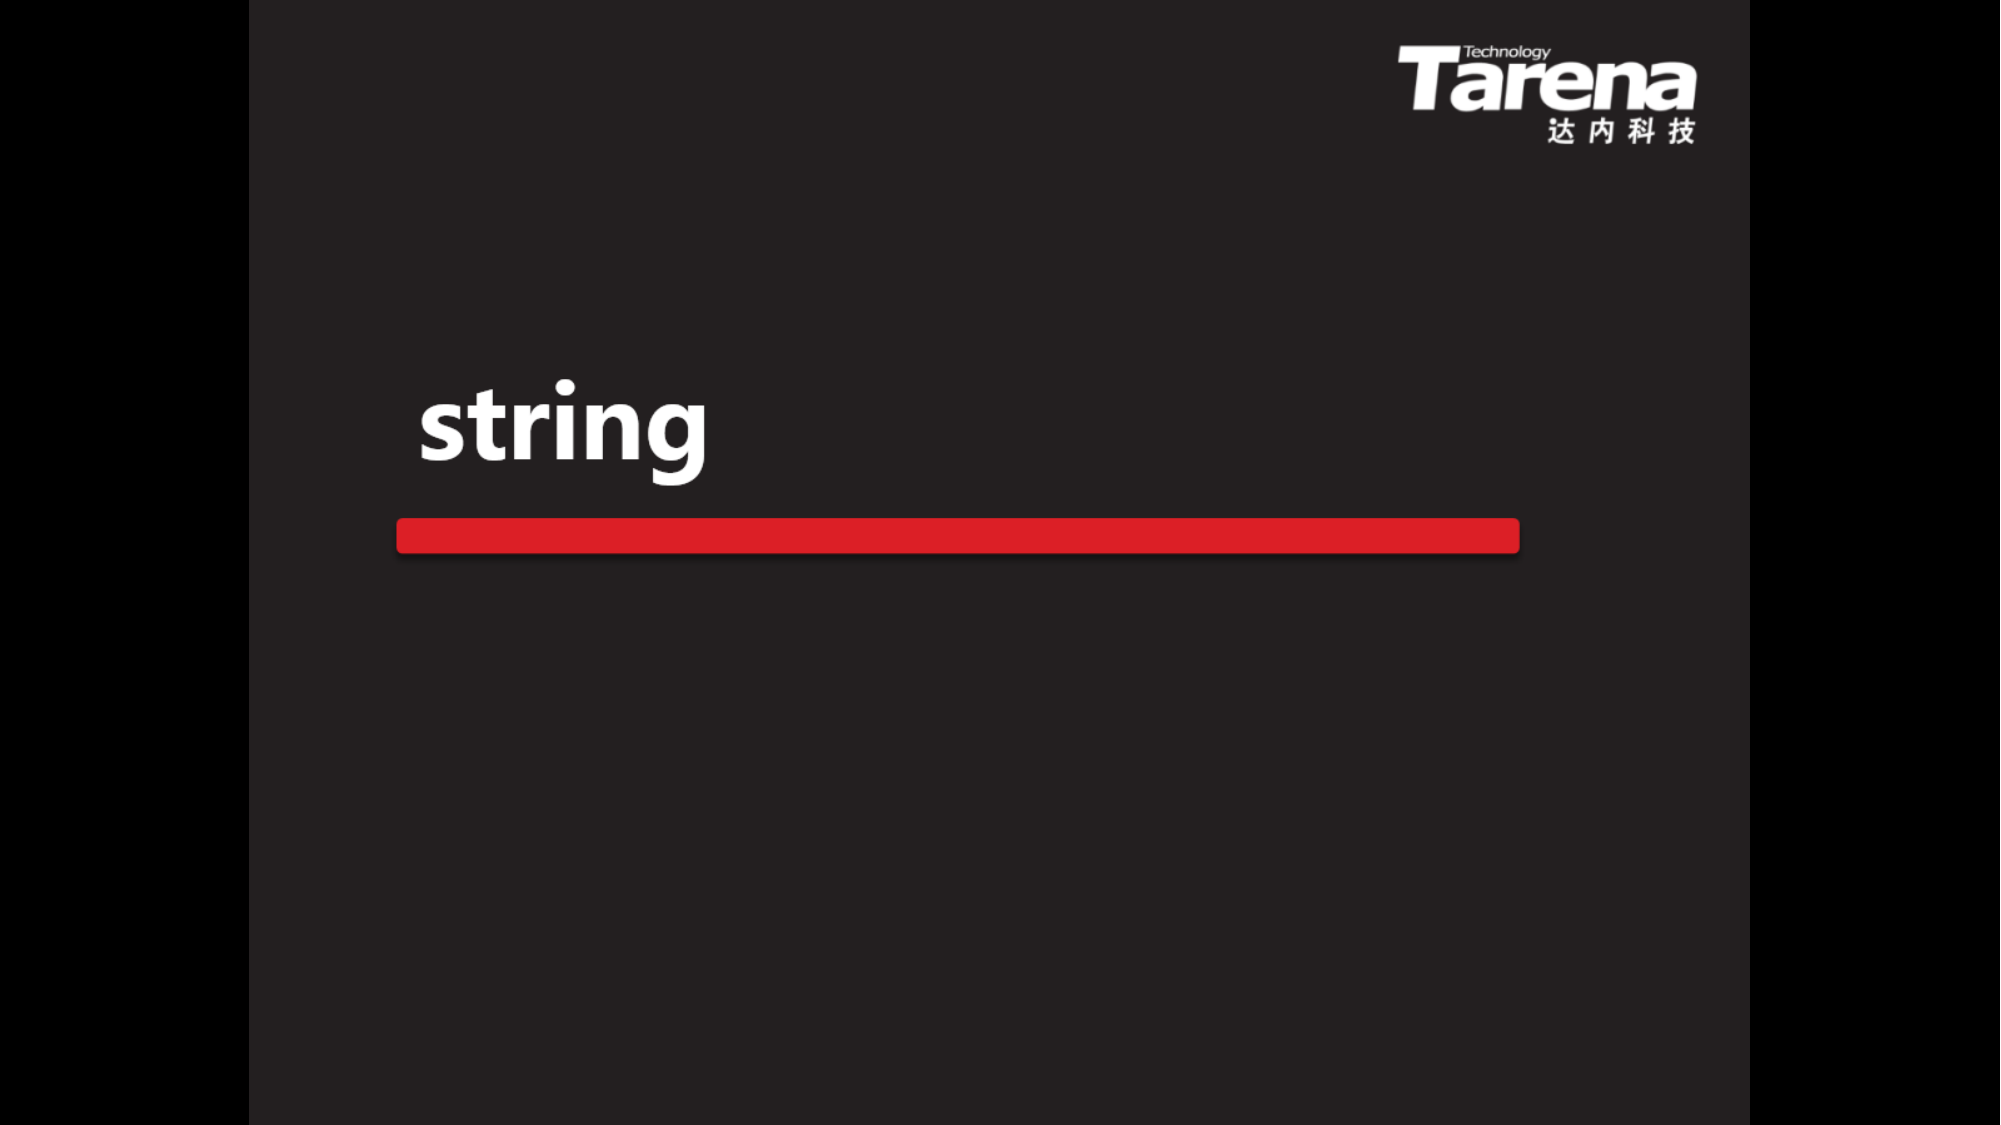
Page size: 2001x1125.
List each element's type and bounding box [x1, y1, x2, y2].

picture [249, 0, 1750, 1125]
